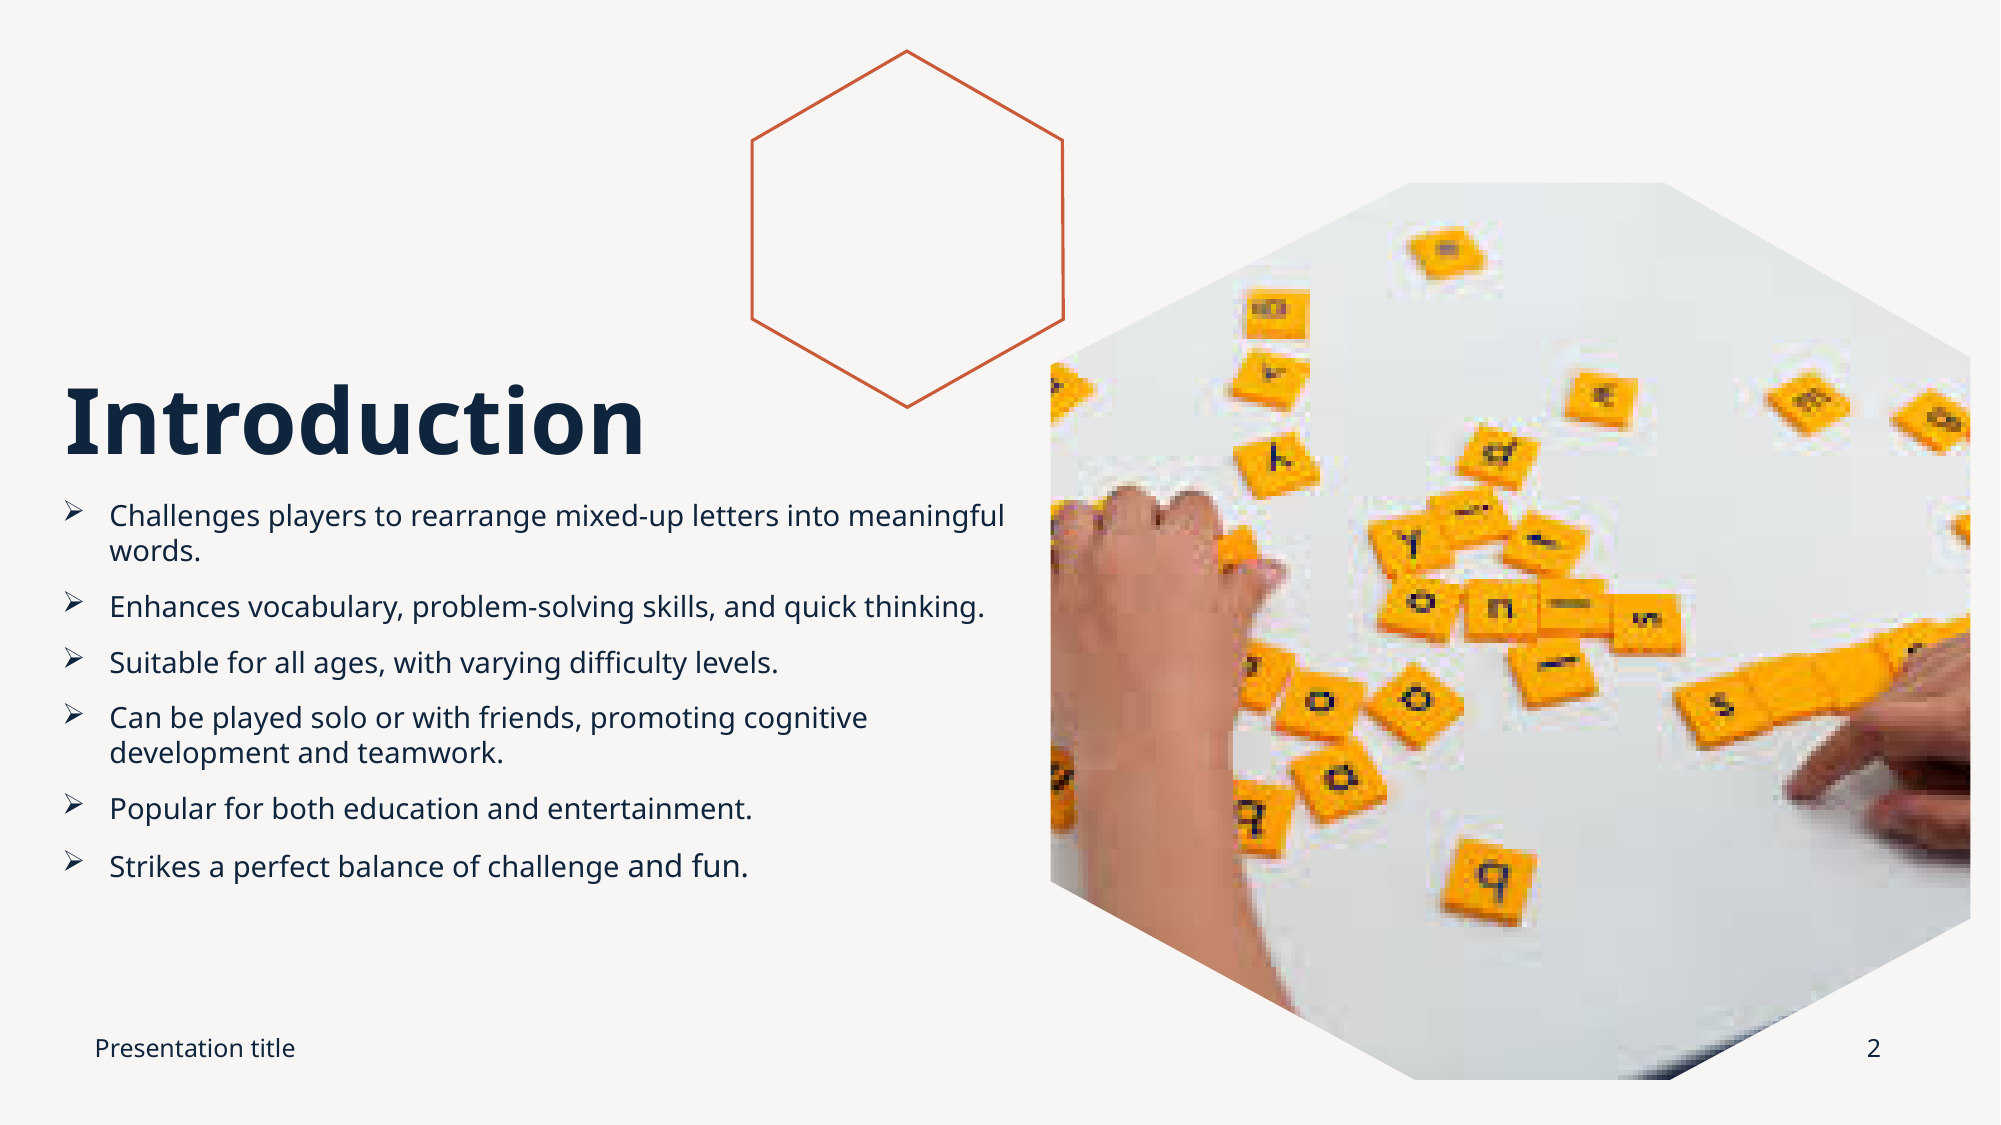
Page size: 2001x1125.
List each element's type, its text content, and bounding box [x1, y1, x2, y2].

list Challenges players to rearrange mixed-up letters into meaningful words. Enhances vocabulary, problem-solving skills, and quick thinking. Suitable for all ages, with varying difficulty levels. Can be played solo or with friends, promoting cognitive development and teamwork. Popular for both education and entertainment. Strikes a perfect balance of challenge and fun. [47, 489, 1022, 985]
footer Presentation title [79, 1020, 755, 1080]
title Introduction [50, 361, 800, 489]
text_box [752, 51, 1063, 408]
picture [1050, 182, 1971, 1080]
